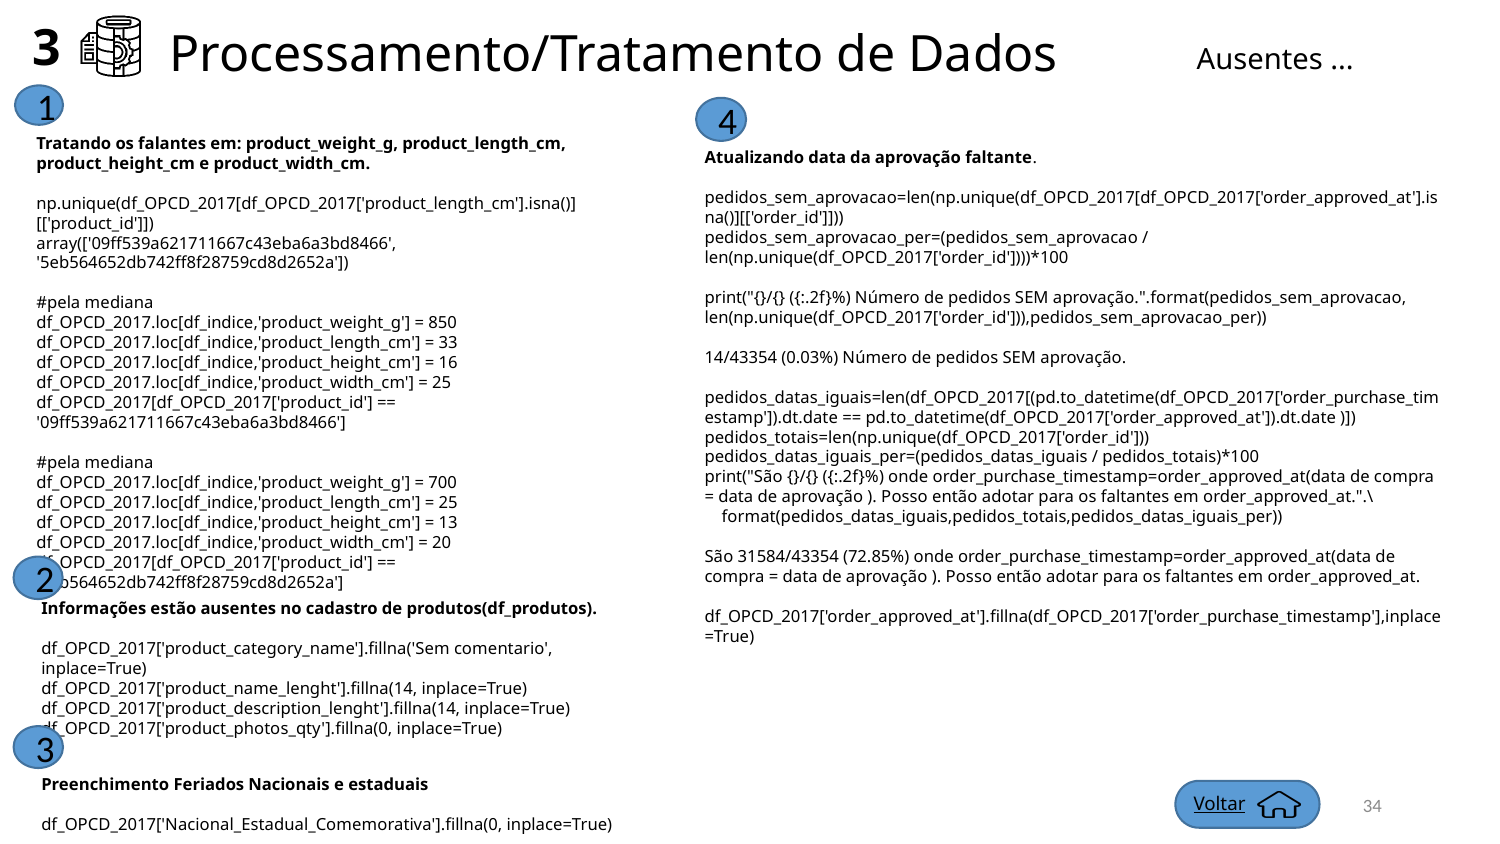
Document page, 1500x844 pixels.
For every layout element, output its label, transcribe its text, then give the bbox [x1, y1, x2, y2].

picture [1257, 791, 1301, 818]
text_box Processamento/Tratamento de Dados [154, 14, 1083, 90]
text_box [13, 556, 661, 726]
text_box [689, 97, 1462, 700]
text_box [13, 726, 672, 843]
picture [79, 14, 142, 78]
text_box Ausentes ... [1181, 32, 1481, 83]
text_box Voltar [1174, 779, 1321, 829]
slide_number 34 [1331, 782, 1397, 827]
text_box 3 [18, 8, 77, 83]
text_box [14, 85, 699, 565]
